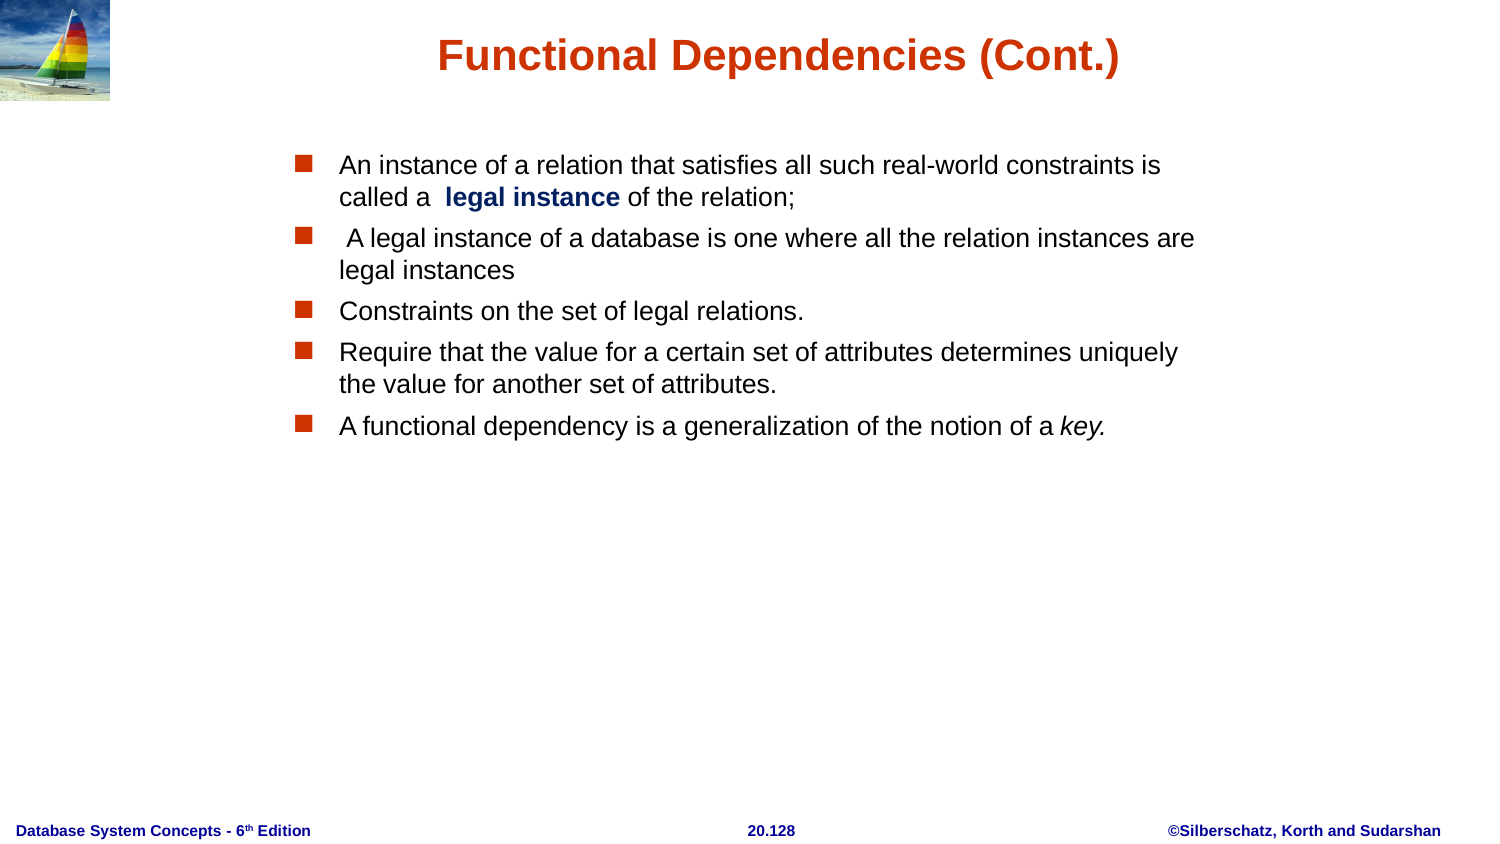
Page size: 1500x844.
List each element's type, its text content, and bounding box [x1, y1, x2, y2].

picture [0, 0, 110, 101]
list An instance of a relation that satisfies all such real-world constraints is called a legal instance of the relation; A legal instance of a database is one where all the relation instances are legal instances Constraints on the set of legal relations. Require that the value for a certain set of attributes determines uniquely the value for another set of attributes. A functional dependency is a generalization of the notion of a key. [282, 140, 1220, 509]
title Functional Dependencies (Cont.) [281, 11, 1277, 88]
